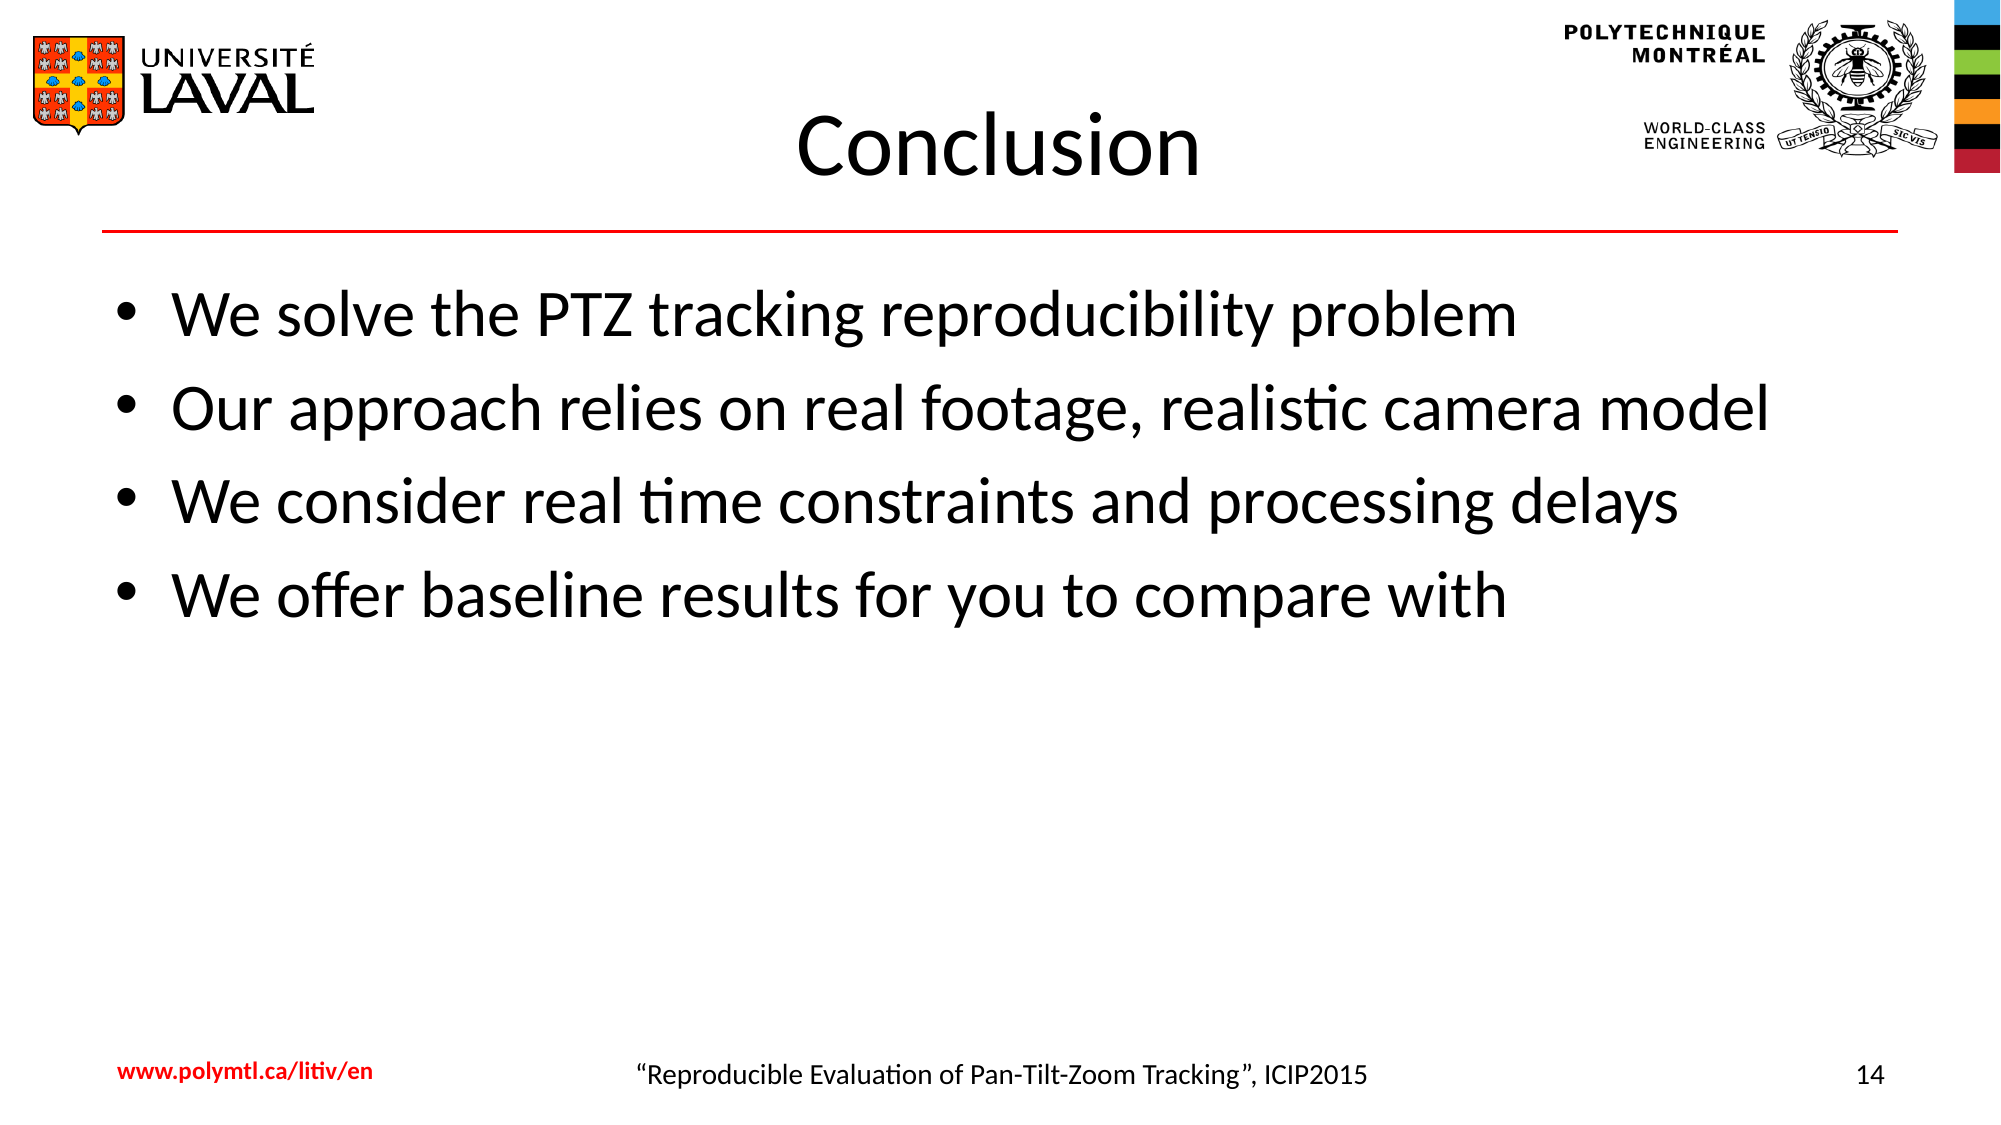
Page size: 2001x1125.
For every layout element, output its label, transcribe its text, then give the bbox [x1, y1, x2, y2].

title Conclusion [99, 45, 1900, 233]
picture [31, 34, 315, 136]
slide_number 14 [1433, 1042, 1900, 1103]
picture [1565, 0, 2001, 173]
list We solve the PTZ tracking reproducibility problem Our approach relies on real footage, realistic camera model We consider real time constraints and processing delays We offer baseline results for you to compare with [99, 262, 1900, 1005]
